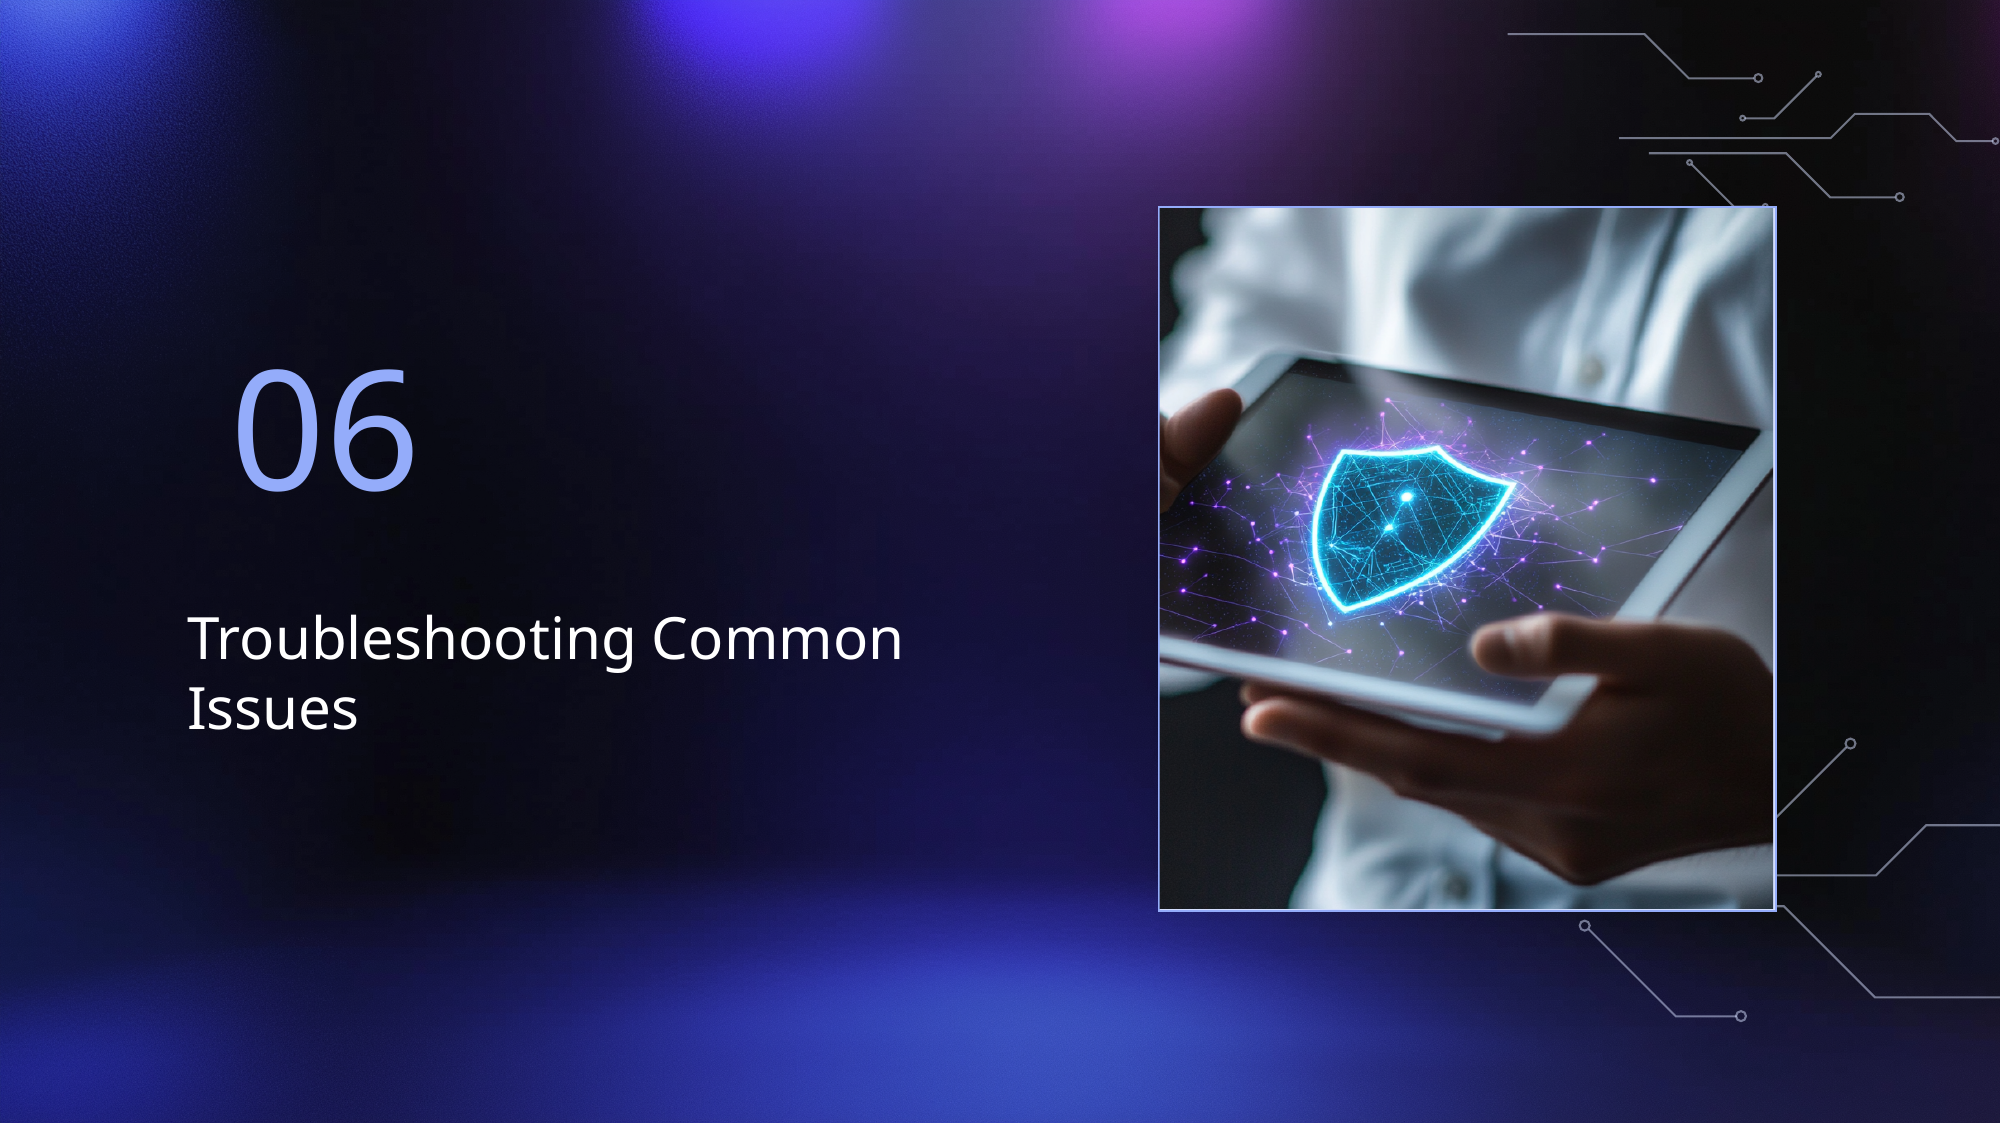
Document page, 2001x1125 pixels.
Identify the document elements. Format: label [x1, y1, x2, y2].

picture [0, 0, 2000, 1123]
text_box [1507, 34, 1999, 209]
text_box [1209, 660, 2000, 1022]
